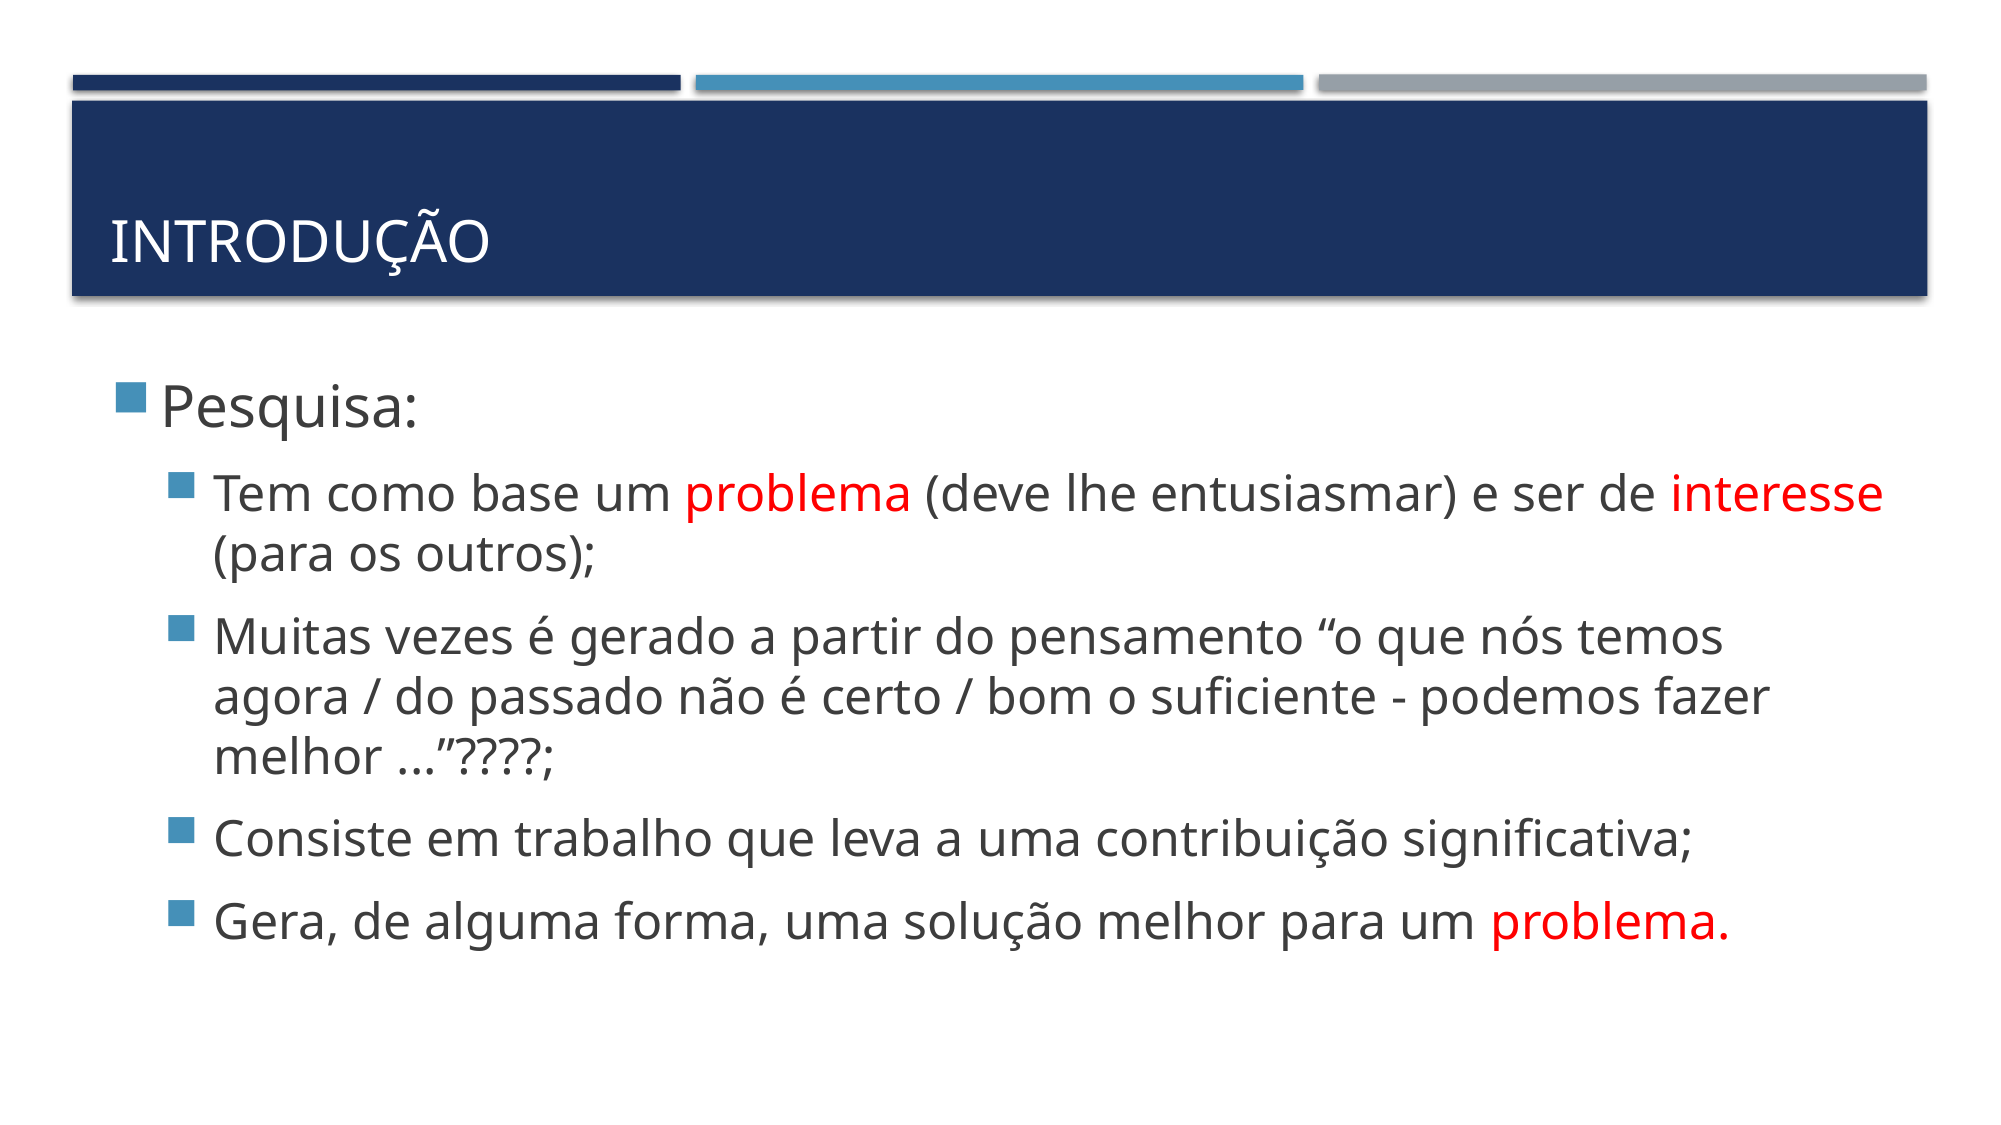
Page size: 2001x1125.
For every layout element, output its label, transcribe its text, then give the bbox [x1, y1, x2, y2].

title Introdução [95, 115, 1905, 282]
list Pesquisa: Tem como base um problema (deve lhe entusiasmar) e ser de interesse (para os outros); Muitas vezes é gerado a partir do pensamento “o que nós temos agora / do passado não é certo / bom o suficiente - podemos fazer melhor ...”????; Consiste em trabalho que leva a uma contribuição significativa; Gera, de alguma forma, uma solução melhor para um problema. [95, 357, 1905, 962]
